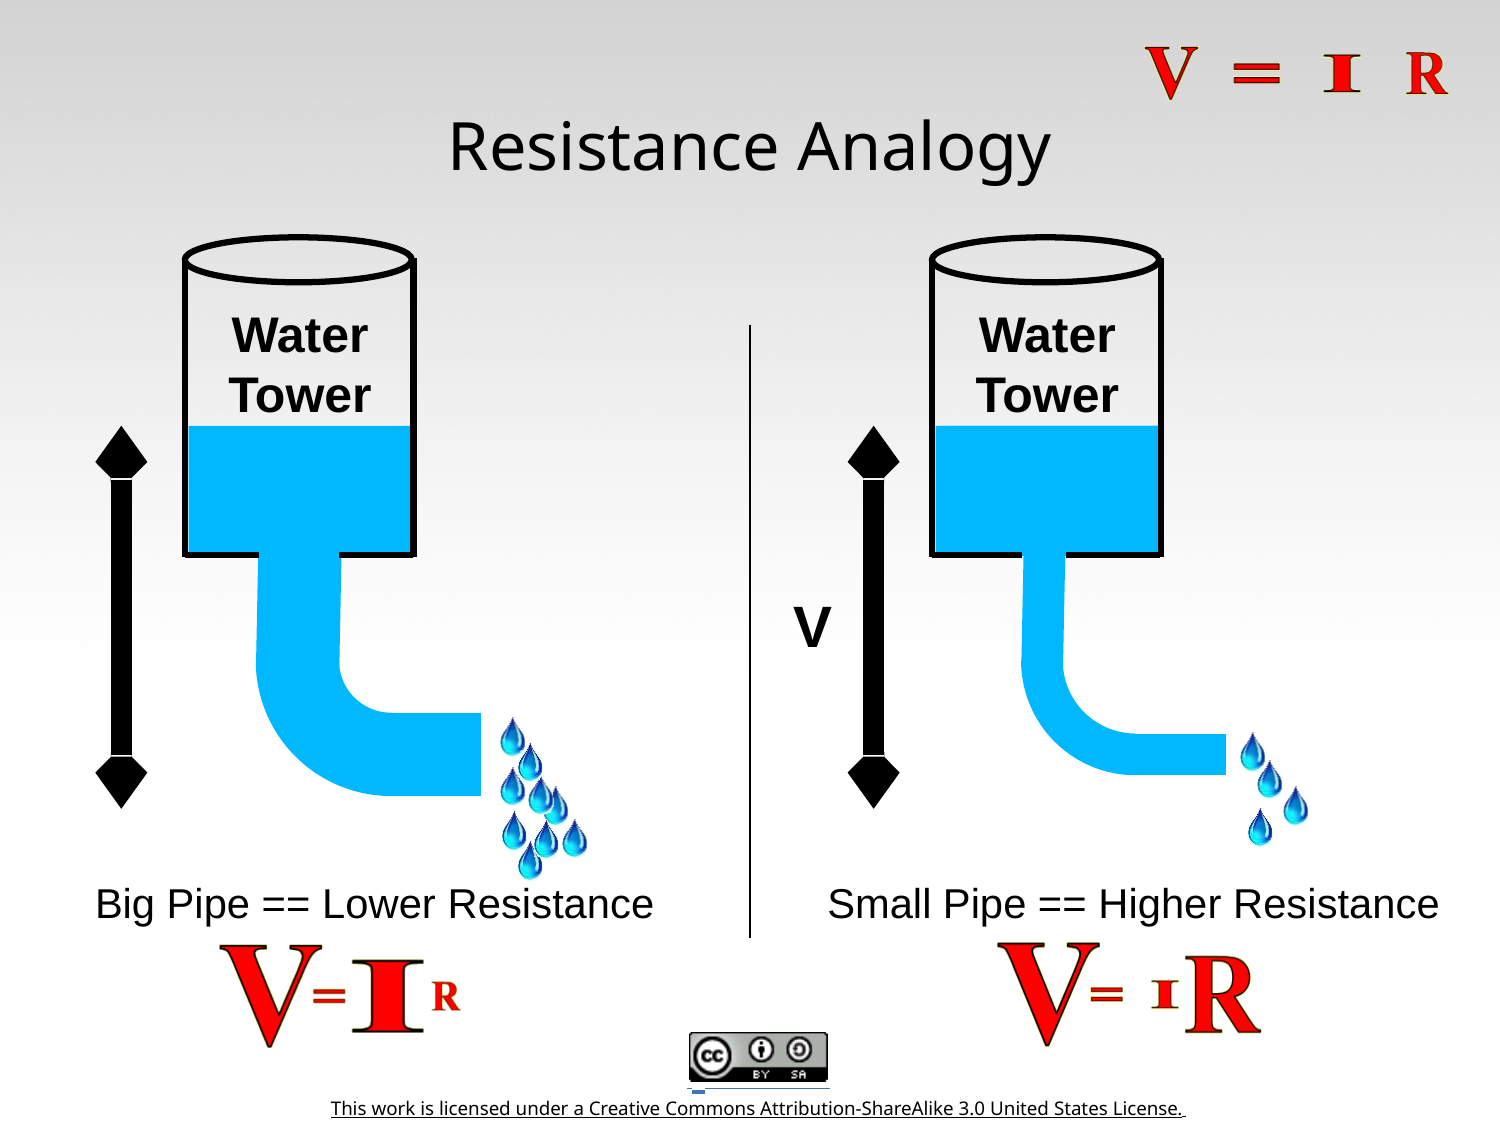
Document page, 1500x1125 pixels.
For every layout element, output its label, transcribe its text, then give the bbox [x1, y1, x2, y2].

text_box V [754, 581, 869, 666]
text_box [121, 221, 603, 884]
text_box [931, 221, 1182, 557]
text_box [1041, 549, 1230, 755]
title Resistance Analogy [112, 50, 1388, 238]
text_box Big Pipe == Lower Resistance [0, 869, 745, 935]
picture [0, 0, 1500, 1125]
text_box Small Pipe == Higher Resistance [758, 869, 1500, 935]
